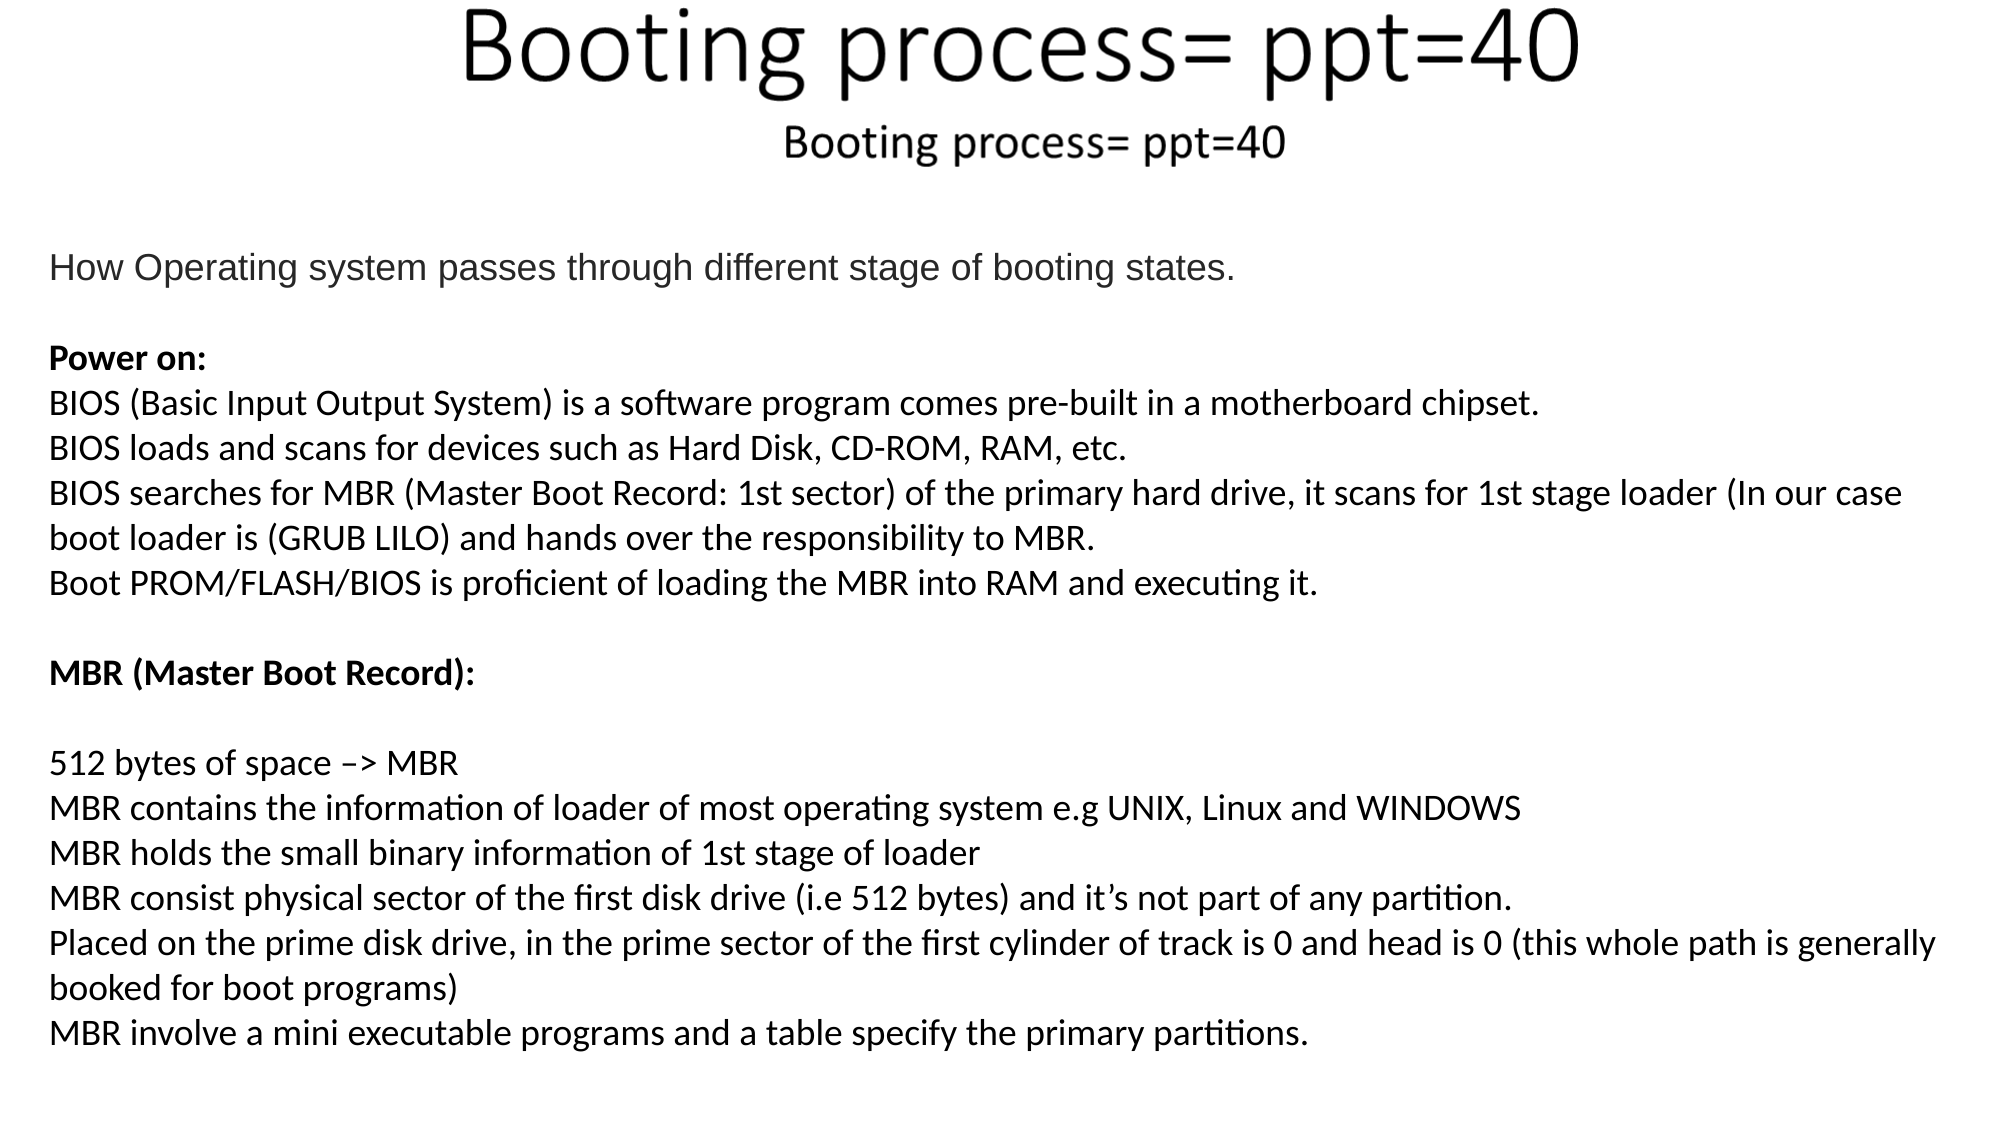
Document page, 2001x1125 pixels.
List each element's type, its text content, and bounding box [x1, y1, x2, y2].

picture [388, 0, 1650, 202]
text_box How Operating system passes through different stage of booting states. Power on: BIOS (Basic Input Output System) is a software program comes pre-built in a motherboard chipset. BIOS loads and scans for devices such as Hard Disk, CD-ROM, RAM, etc. BIOS searches for MBR (Master Boot Record: 1st sector) of the primary hard drive, it scans for 1st stage loader (In our case boot loader is (GRUB LILO) and hands over the responsibility to MBR. Boot PROM/FLASH/BIOS is proficient of loading the MBR into RAM and executing it. MBR (Master Boot Record): 512 bytes of space –> MBR MBR contains the information of loader of most operating system e.g UNIX, Linux and WINDOWS MBR holds the small binary information of 1st stage of loader MBR consist physical sector of the first disk drive (i.e 512 bytes) and it’s not part of any partition. Placed on the prime disk drive, in the prime sector of the first cylinder of track is 0 and head is 0 (this whole path is generally booked for boot programs) MBR involve a mini executable programs and a table specify the primary partitions. [33, 235, 1959, 1061]
